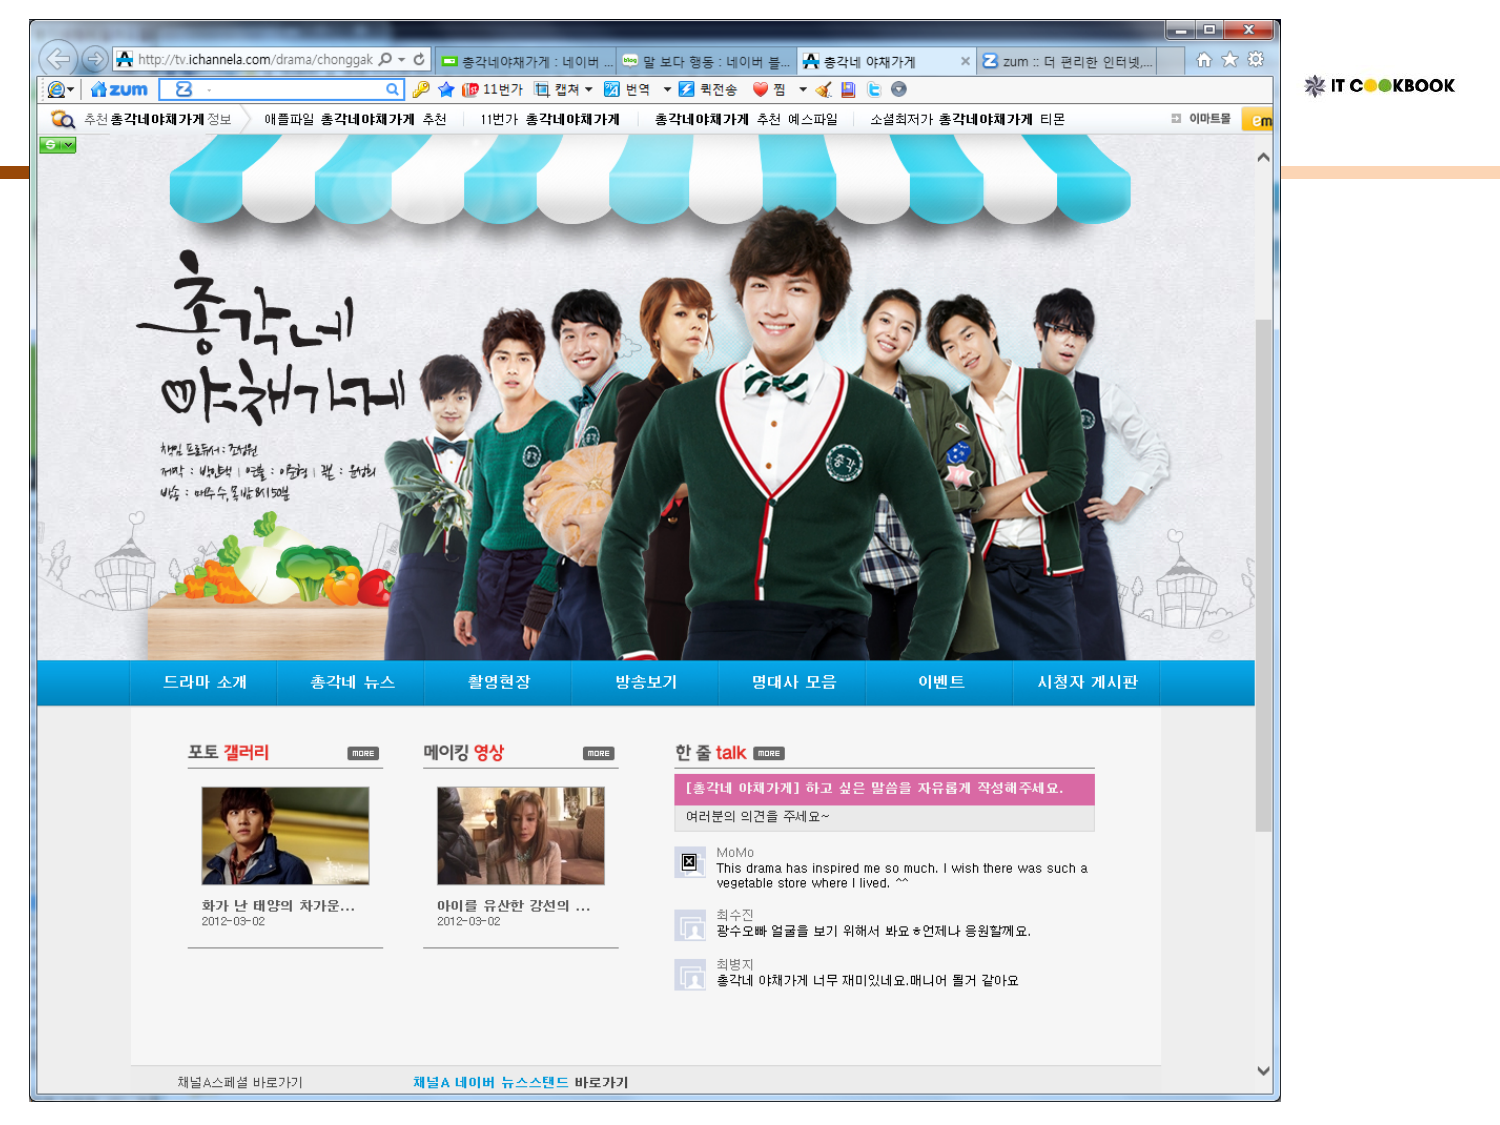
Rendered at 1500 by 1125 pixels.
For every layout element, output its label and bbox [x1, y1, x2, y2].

picture [1296, 65, 1459, 103]
picture [29, 18, 1281, 1102]
